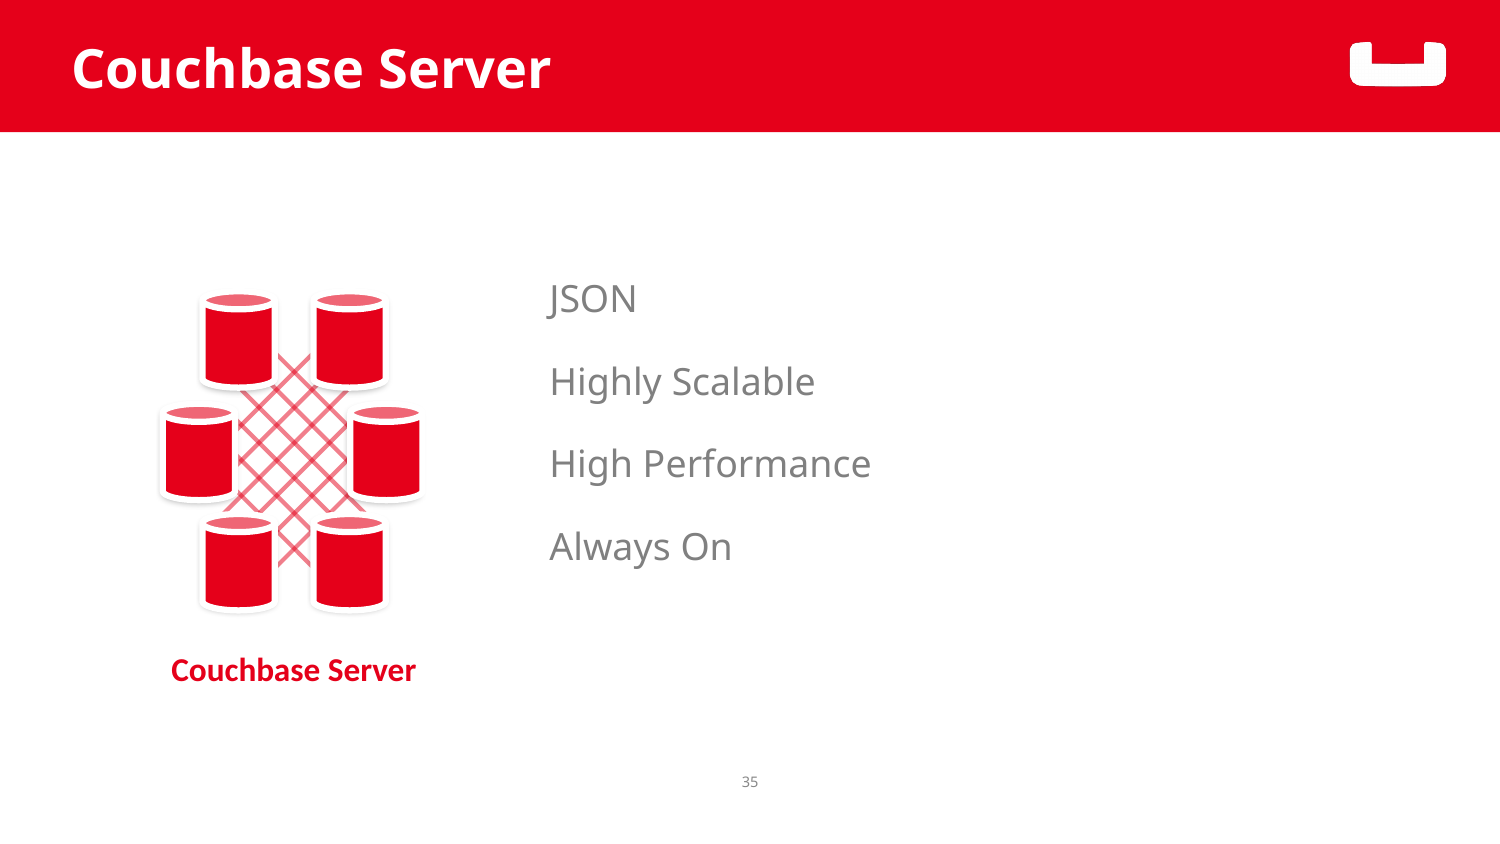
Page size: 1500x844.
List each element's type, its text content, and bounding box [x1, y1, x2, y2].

slide_number 35 [677, 772, 823, 795]
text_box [162, 290, 423, 611]
text_box Couchbase Server [80, 648, 508, 688]
title Couchbase Server [70, 32, 1222, 100]
text_box JSON Highly Scalable High Performance Always On [549, 275, 872, 568]
picture [1346, 38, 1452, 91]
text_box [0, 0, 1500, 133]
